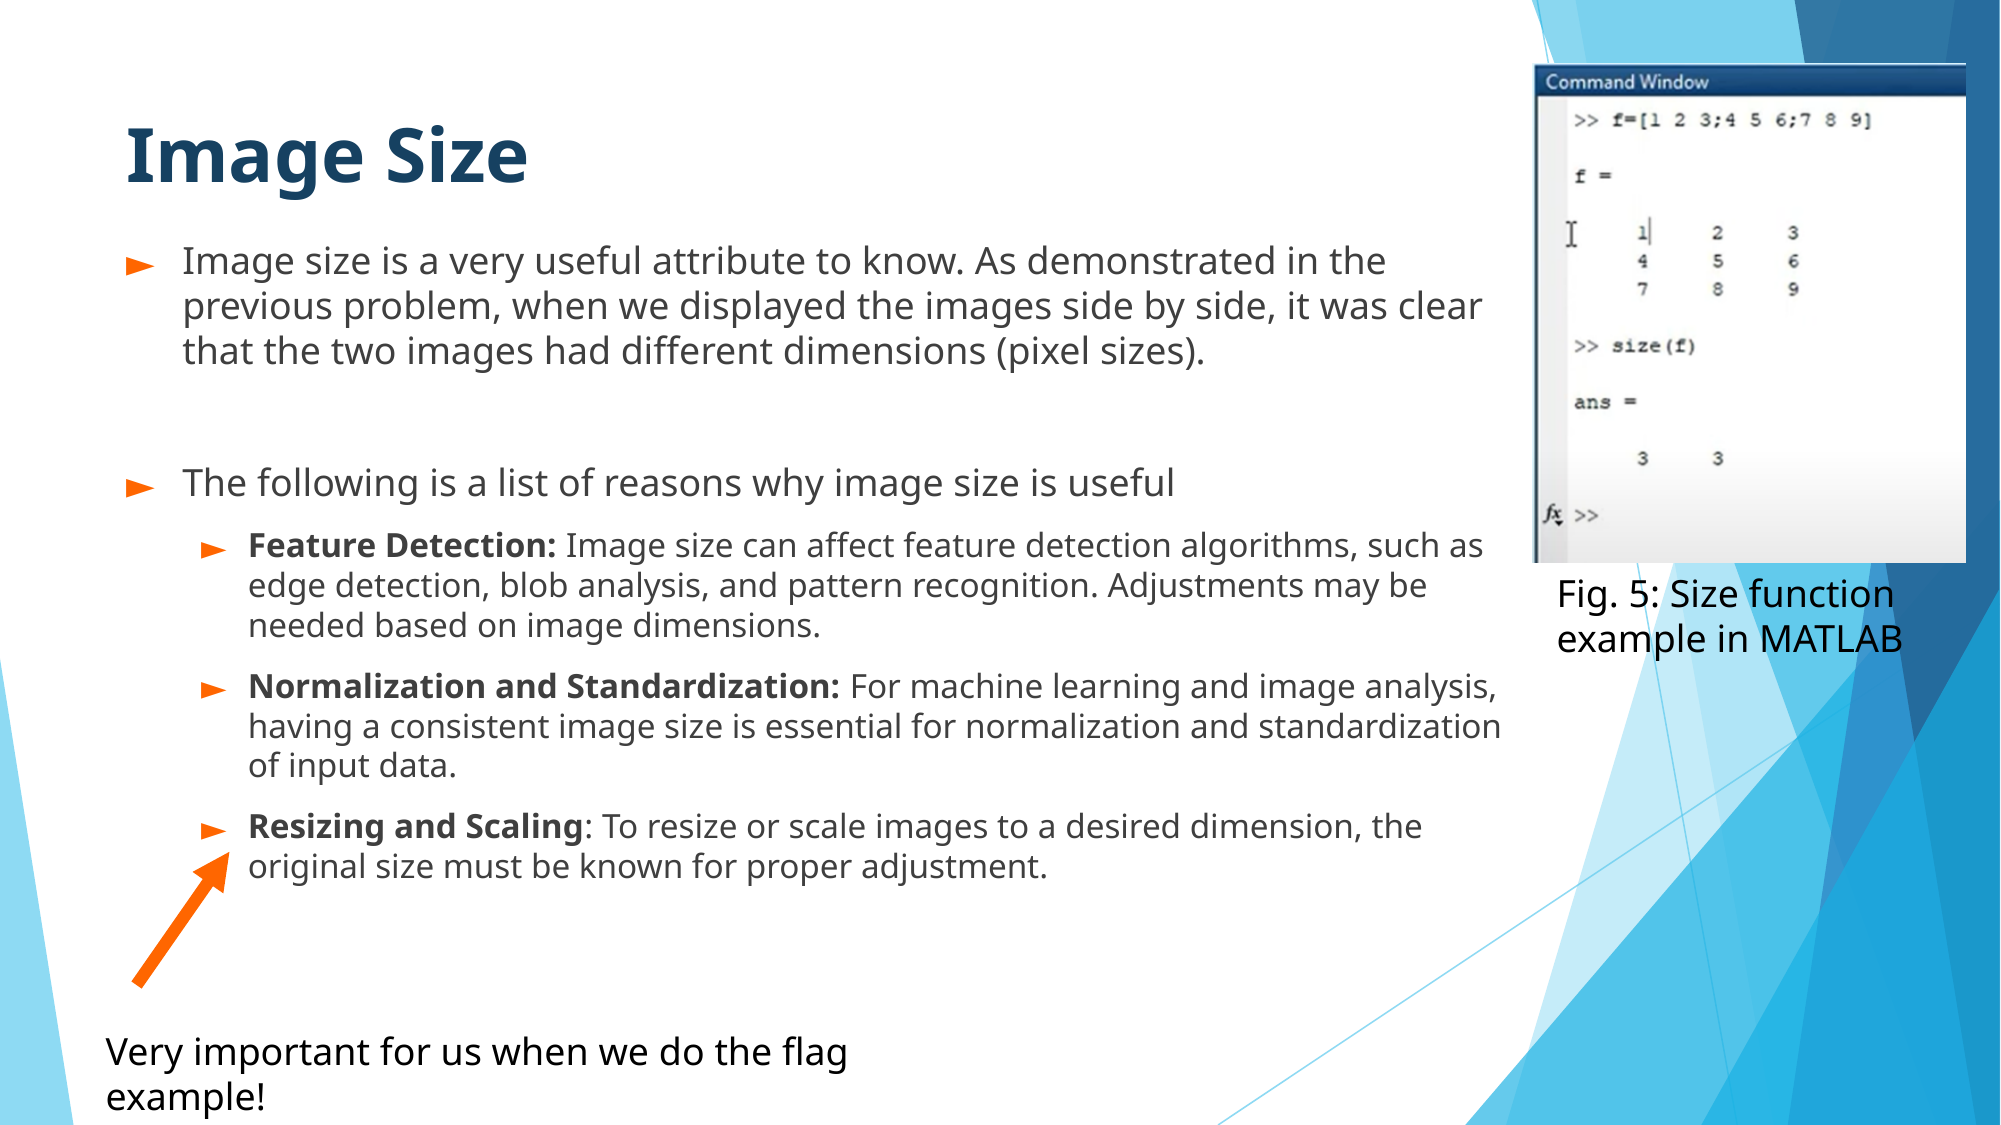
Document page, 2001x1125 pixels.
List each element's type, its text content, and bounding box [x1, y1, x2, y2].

list Image size is a very useful attribute to know. As demonstrated in the previous problem, when we displayed the images side by side, it was clear that the two images had different dimensions (pixel sizes). The following is a list of reasons why image size is useful Feature Detection: Image size can affect feature detection algorithms, such as edge detection, blob analysis, and pattern recognition. Adjustments may be needed based on image dimensions. Normalization and Standardization: For machine learning and image analysis, having a consistent image size is essential for normalization and standardization of input data. Resizing and Scaling: To resize or scale images to a desired dimension, the original size must be known for proper adjustment. [111, 229, 1522, 1083]
text_box Fig. 5: Size function example in MATLAB [1541, 562, 2000, 668]
picture [1532, 63, 1966, 563]
title Image Size [111, 99, 1522, 229]
text_box Very important for us when we do the flag example! [90, 1020, 1010, 1125]
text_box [136, 851, 230, 986]
